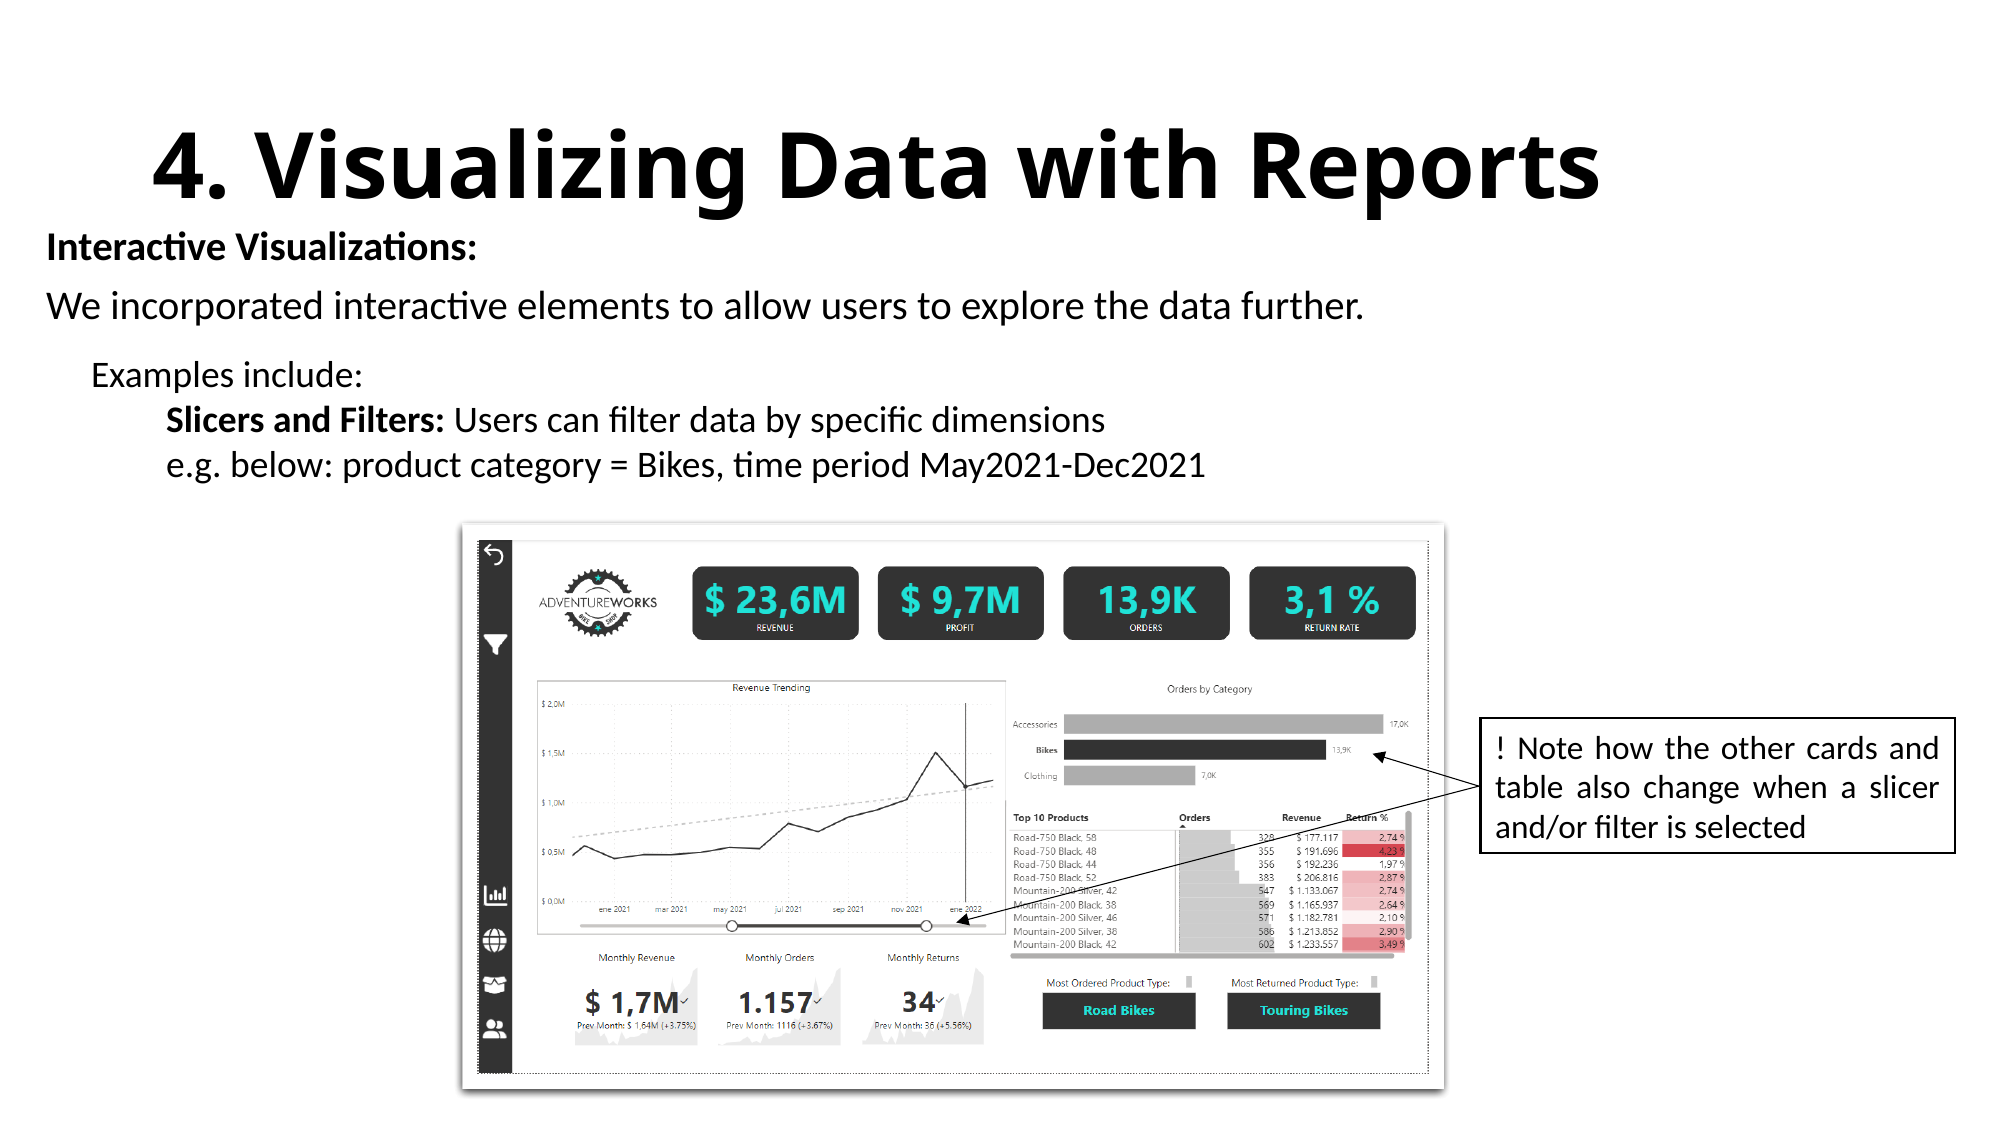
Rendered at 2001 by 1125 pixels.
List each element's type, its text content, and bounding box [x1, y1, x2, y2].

picture [477, 537, 1430, 1075]
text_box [956, 786, 1481, 923]
title 4. Visualizing Data with Reports [137, 59, 1863, 217]
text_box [1372, 753, 1481, 786]
text_box Examples include: Slicers and Filters: Users can filter data by specific dimensions e.g. below: product category = Bikes, time period May2021-Dec2021 [76, 342, 1233, 493]
text_box ! Note how the other cards and table also change when a slicer and/or filter is selected [1479, 717, 1956, 854]
list Interactive Visualizations: We incorporated interactive elements to allow users to explore the data further. [31, 217, 1985, 337]
